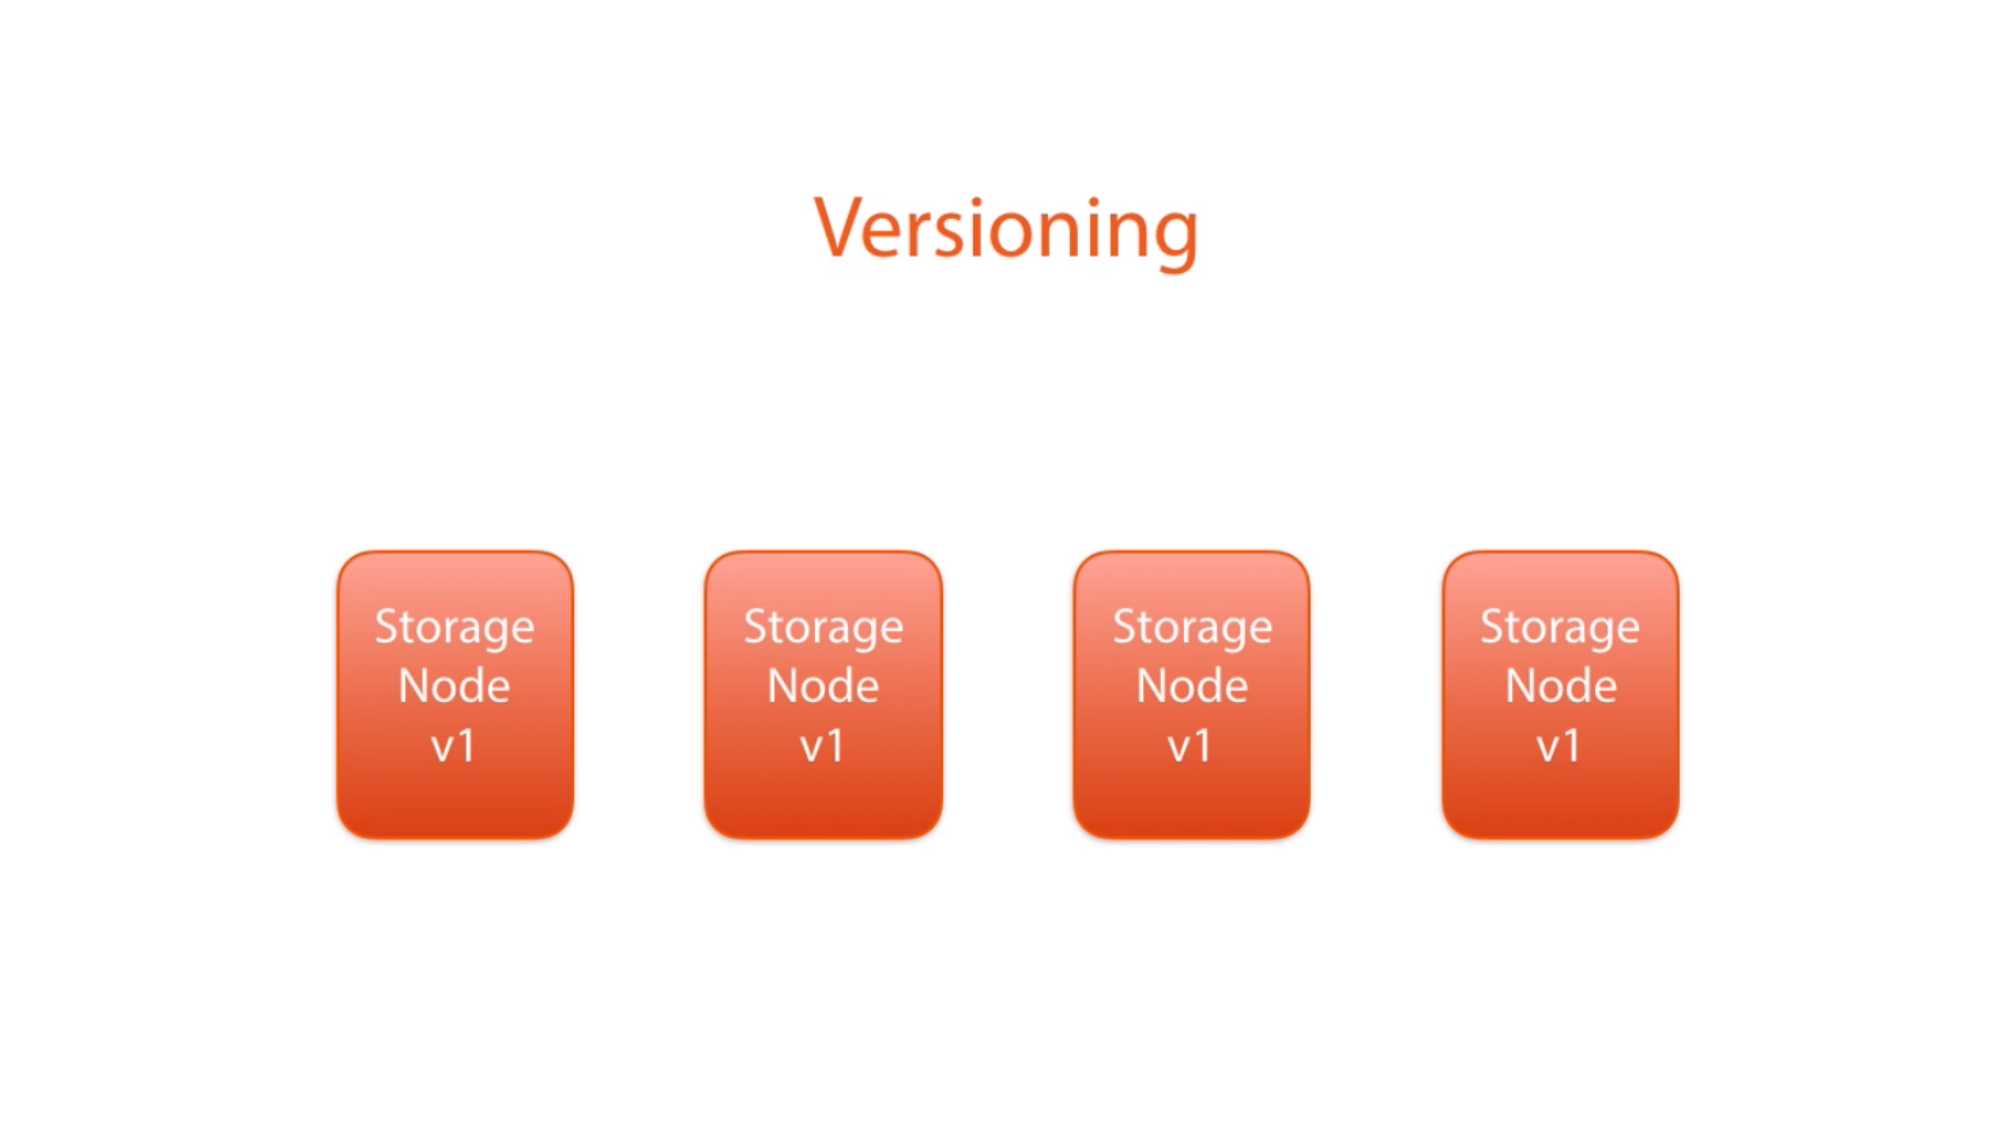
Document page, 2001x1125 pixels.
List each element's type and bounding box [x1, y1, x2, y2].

list [27, 95, 1959, 1067]
